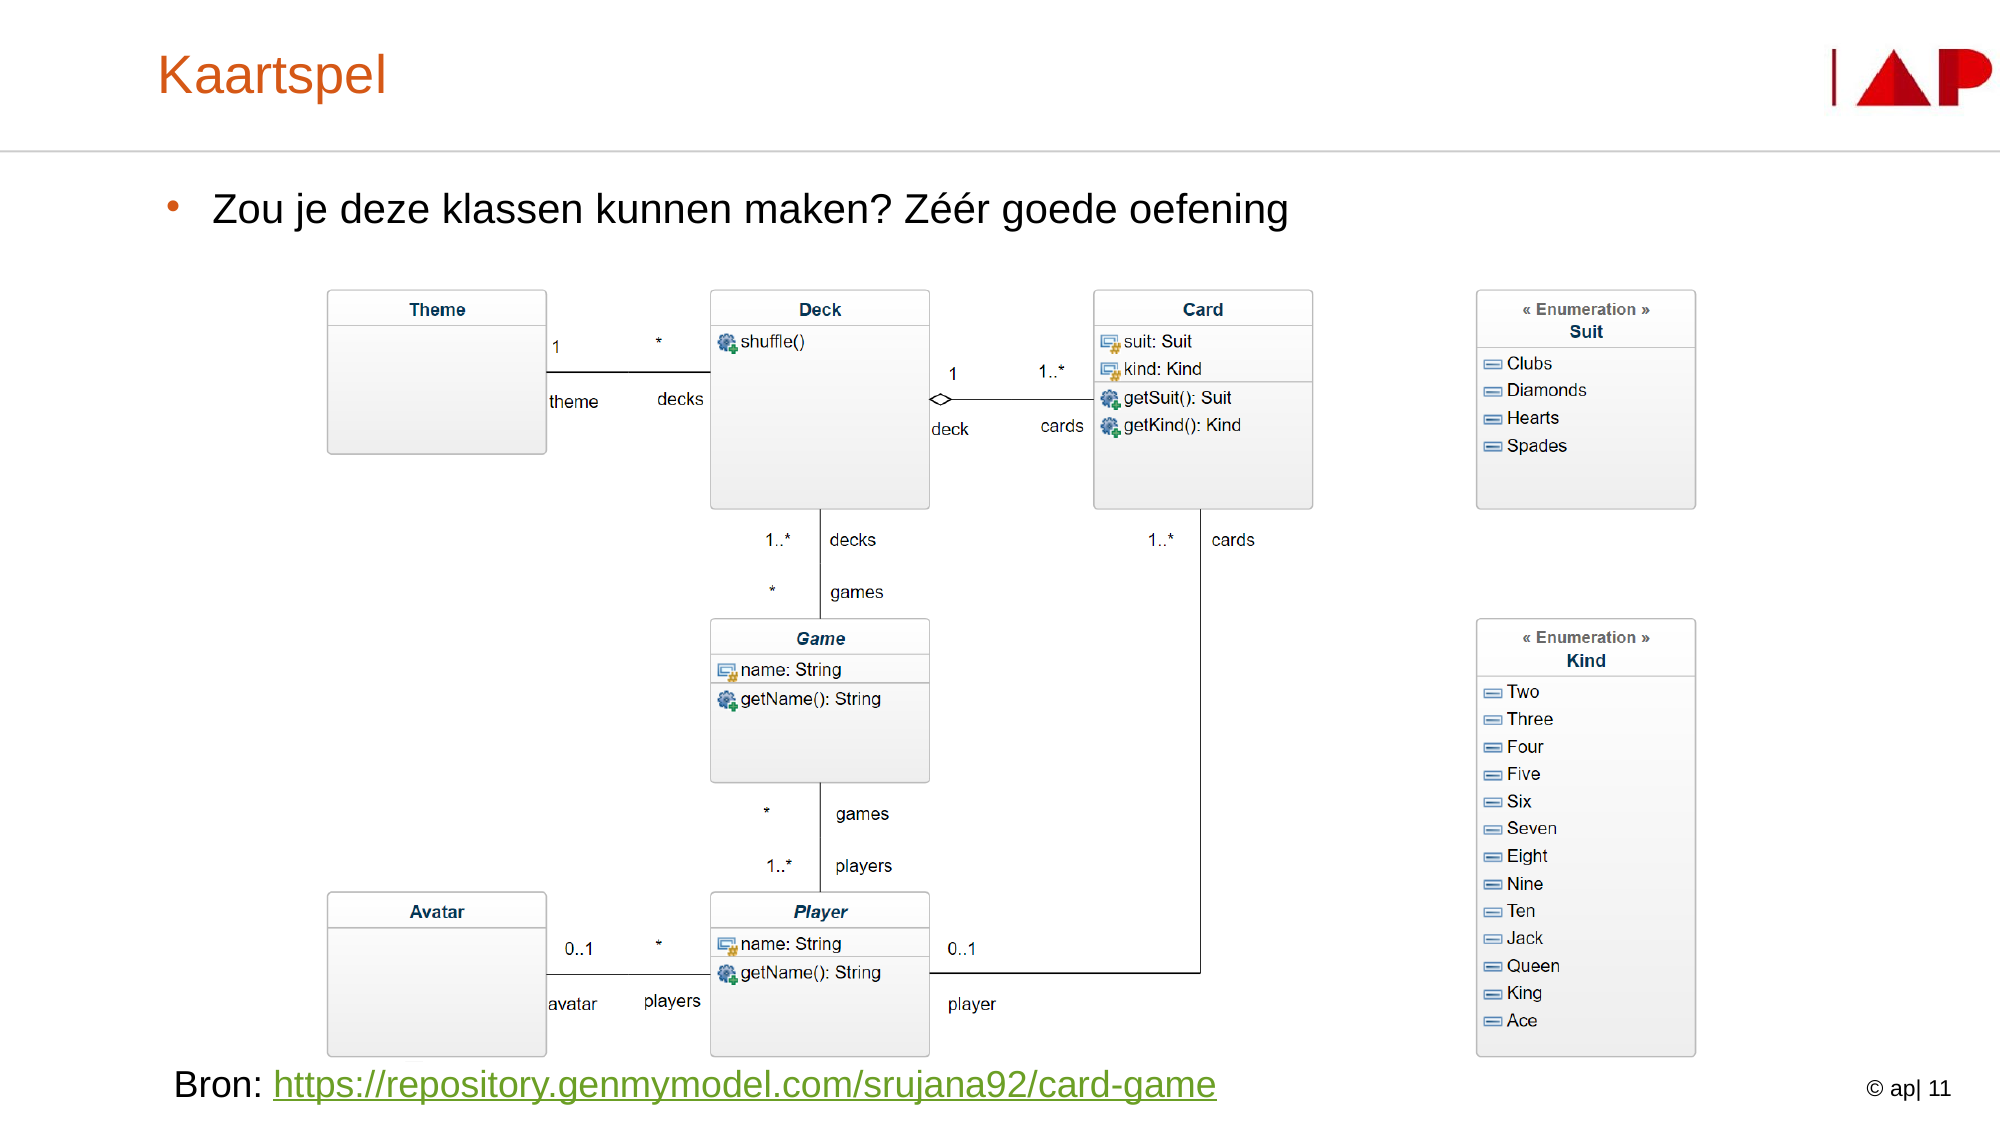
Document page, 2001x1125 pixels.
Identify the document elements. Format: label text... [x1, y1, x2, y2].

text_box Bron: https://repository.genmymodel.com/srujana92/card-game [158, 1052, 1243, 1112]
title Kaartspel [157, 0, 1843, 152]
picture [1843, 10, 2000, 142]
slide_number © ap| 11 [1425, 1061, 1953, 1113]
list Zou je deze klassen kunnen maken? Zéér goede oefening [164, 181, 1962, 986]
picture [321, 242, 1707, 1062]
